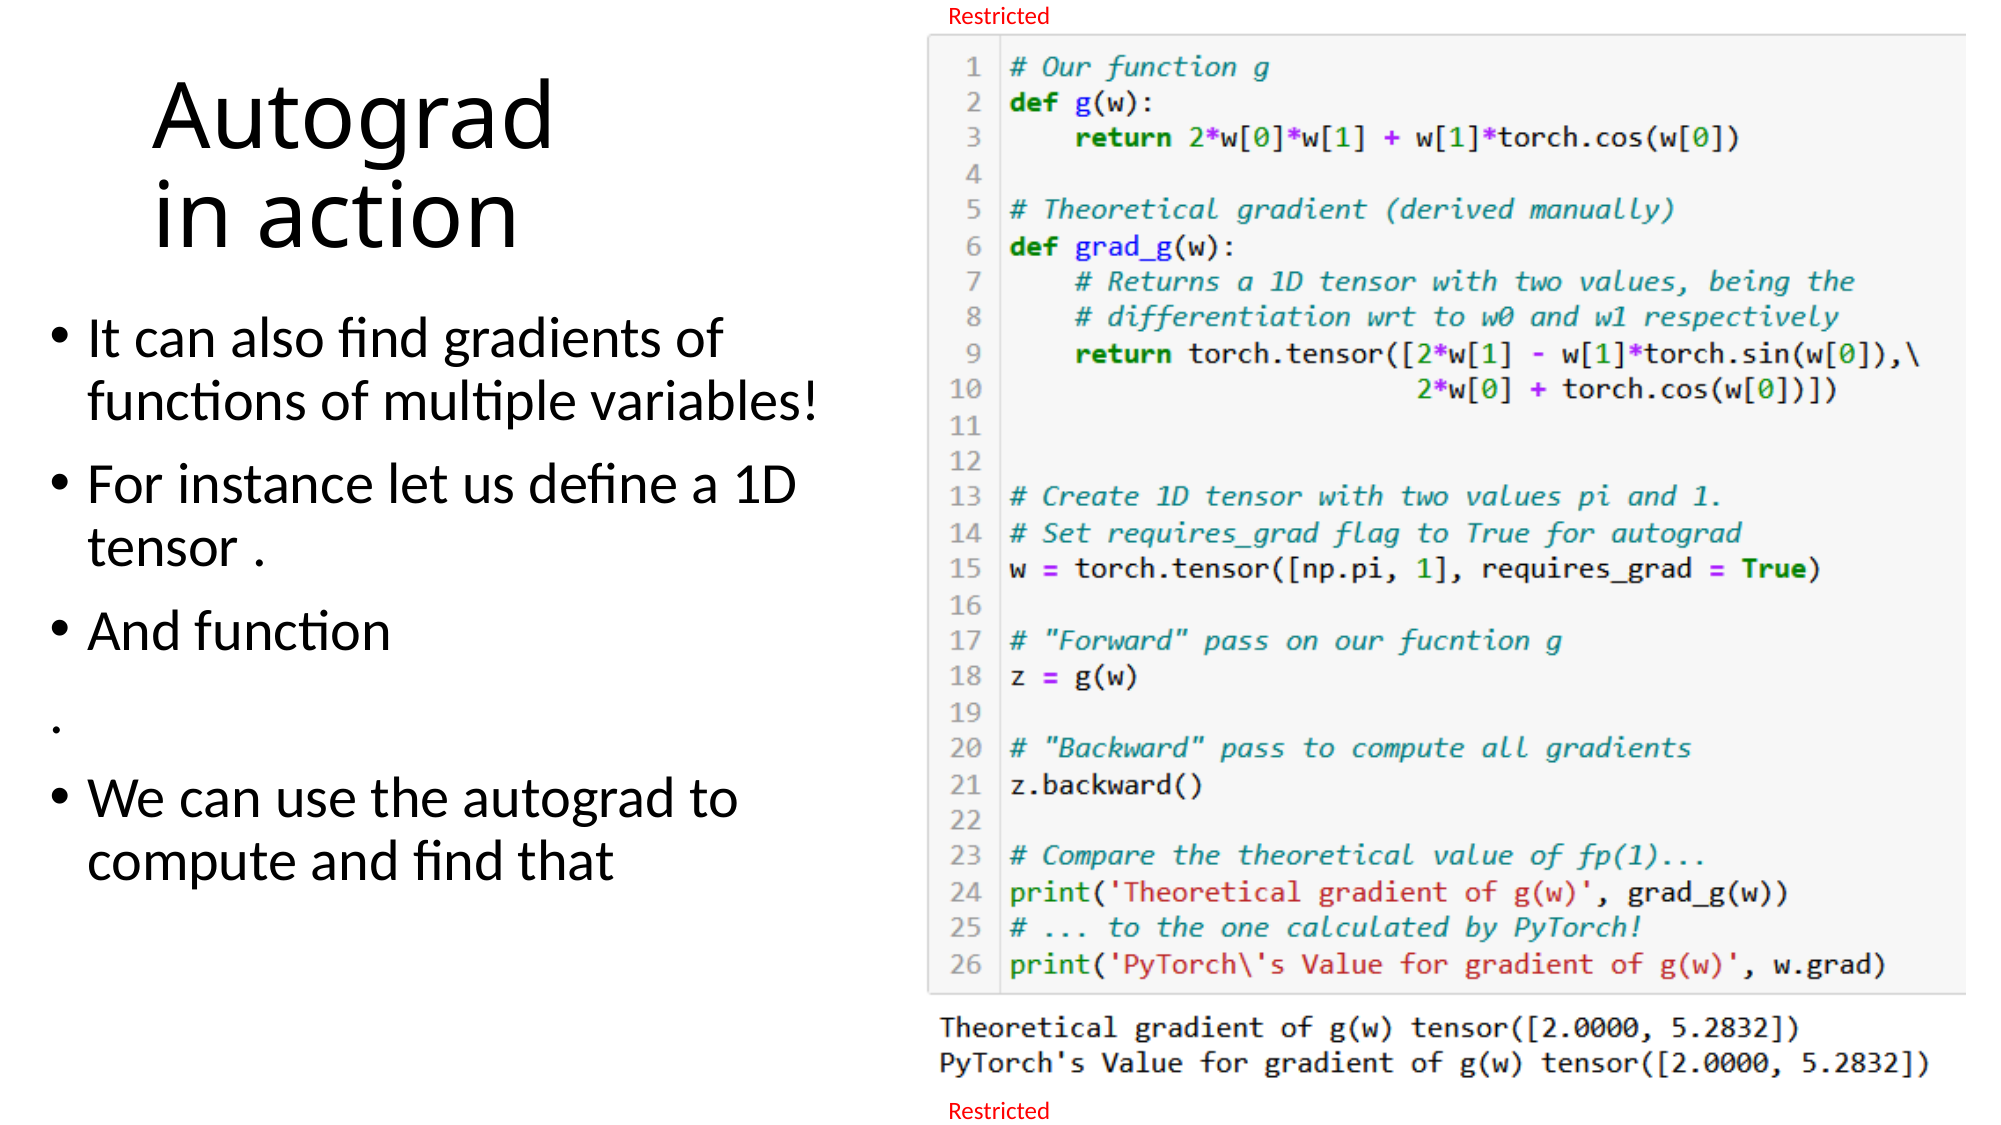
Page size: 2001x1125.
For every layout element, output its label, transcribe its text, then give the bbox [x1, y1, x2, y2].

picture [924, 29, 1966, 1099]
title Autograd in action [137, 59, 924, 278]
